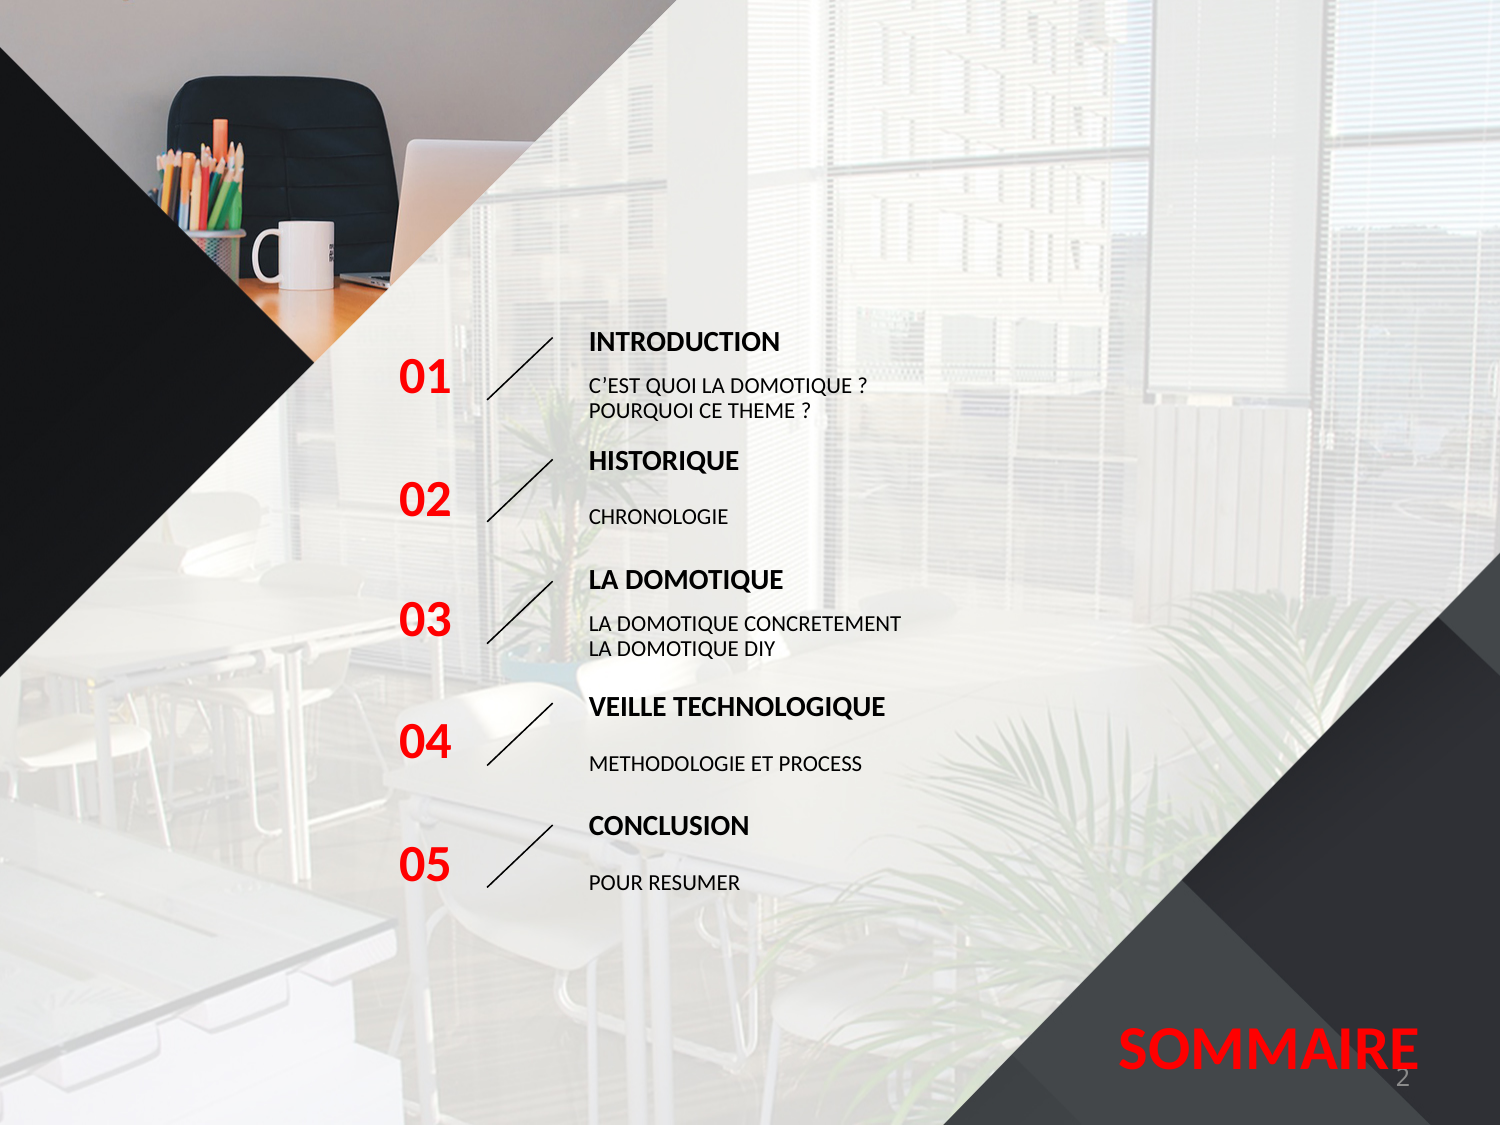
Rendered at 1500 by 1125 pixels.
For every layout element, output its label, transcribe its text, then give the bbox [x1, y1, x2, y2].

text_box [383, 679, 1095, 784]
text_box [383, 552, 1095, 669]
text_box SOMMAIRE [1080, 999, 1459, 1090]
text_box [383, 314, 1095, 431]
slide_number 2 [1074, 1054, 1425, 1103]
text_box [383, 433, 1095, 538]
picture [0, 0, 1500, 1125]
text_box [383, 798, 1095, 903]
